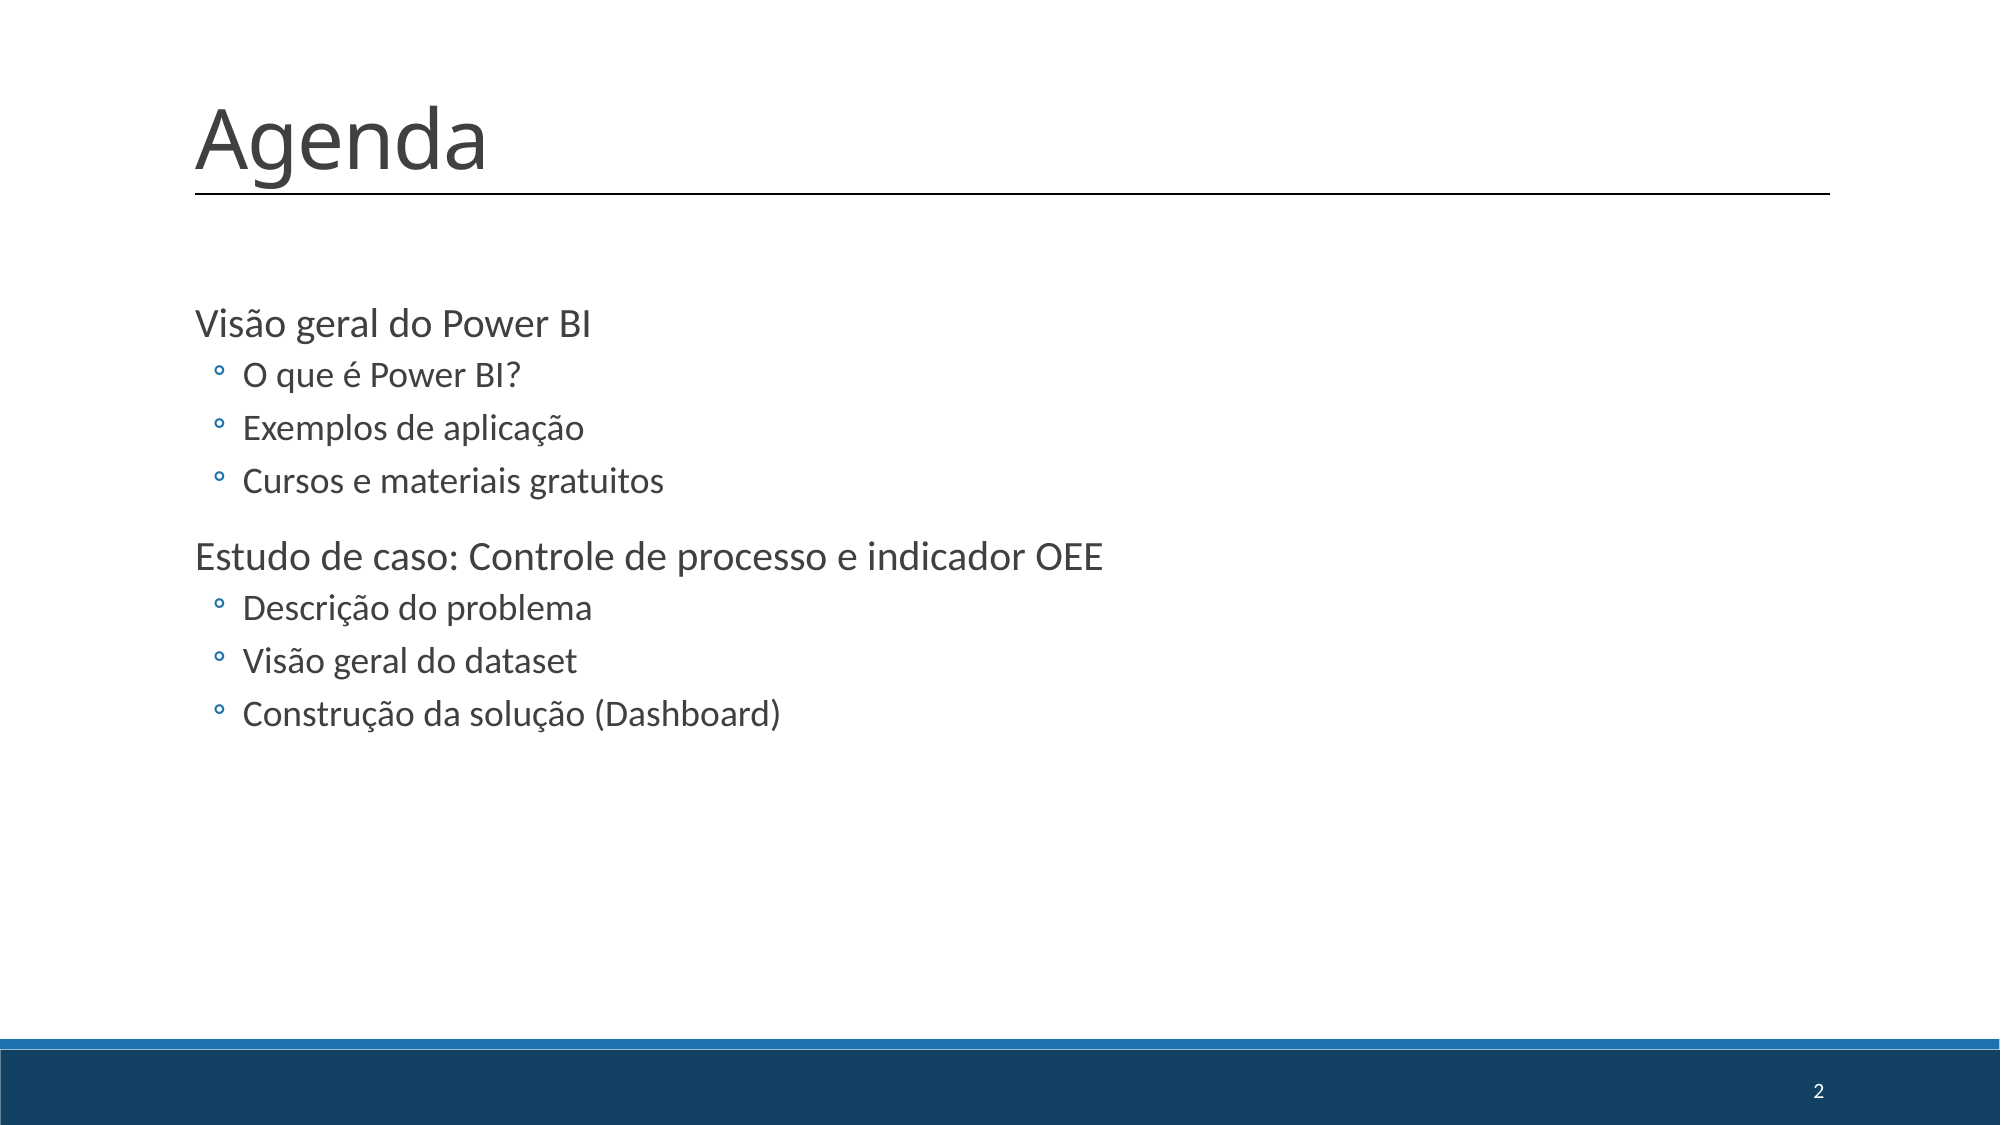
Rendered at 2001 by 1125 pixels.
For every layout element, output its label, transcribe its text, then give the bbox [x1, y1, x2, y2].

list Visão geral do Power BI O que é Power BI? Exemplos de aplicação Cursos e materiais gratuitos Estudo de caso: Controle de processo e indicador OEE Descrição do problema Visão geral do dataset Construção da solução (Dashboard) [180, 294, 1830, 963]
title Agenda [180, 47, 1830, 194]
slide_number 2 [1624, 1059, 1840, 1120]
